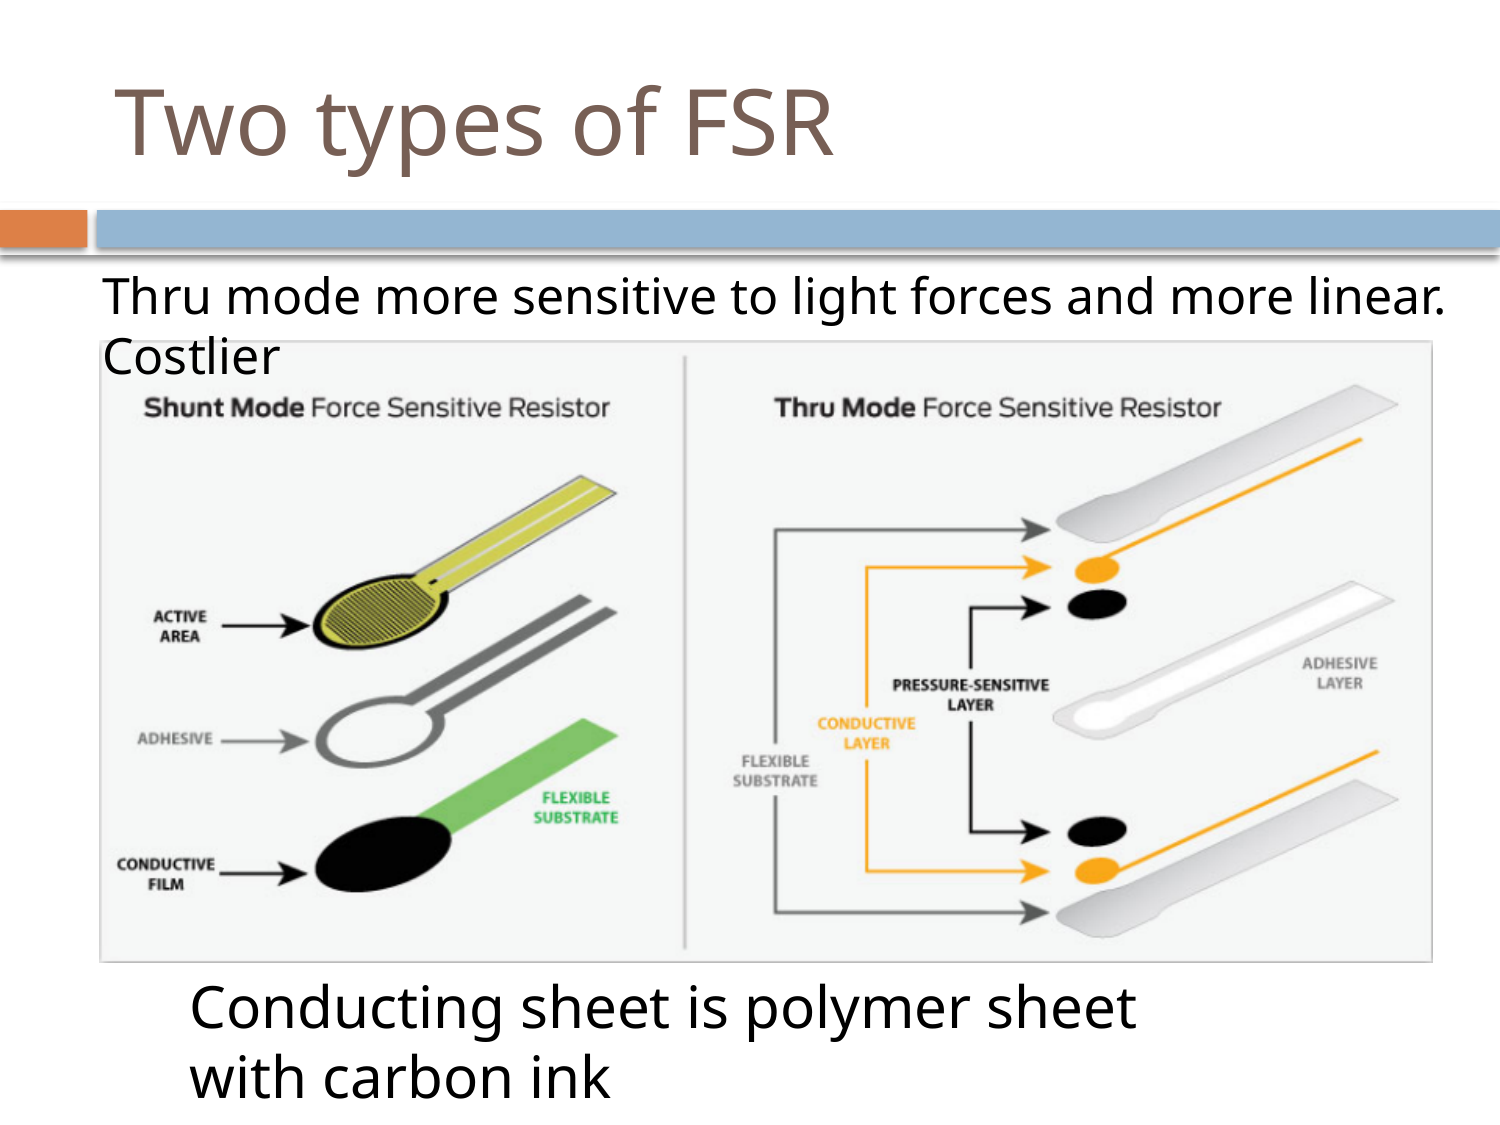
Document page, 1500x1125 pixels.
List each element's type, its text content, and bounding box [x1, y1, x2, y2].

picture [99, 340, 1434, 963]
title Two types of FSR [99, 37, 1438, 200]
text_box Thru mode more sensitive to light forces and more linear. Costlier [87, 256, 1500, 392]
text_box Conducting sheet is polymer sheet with carbon ink [174, 971, 1263, 1118]
